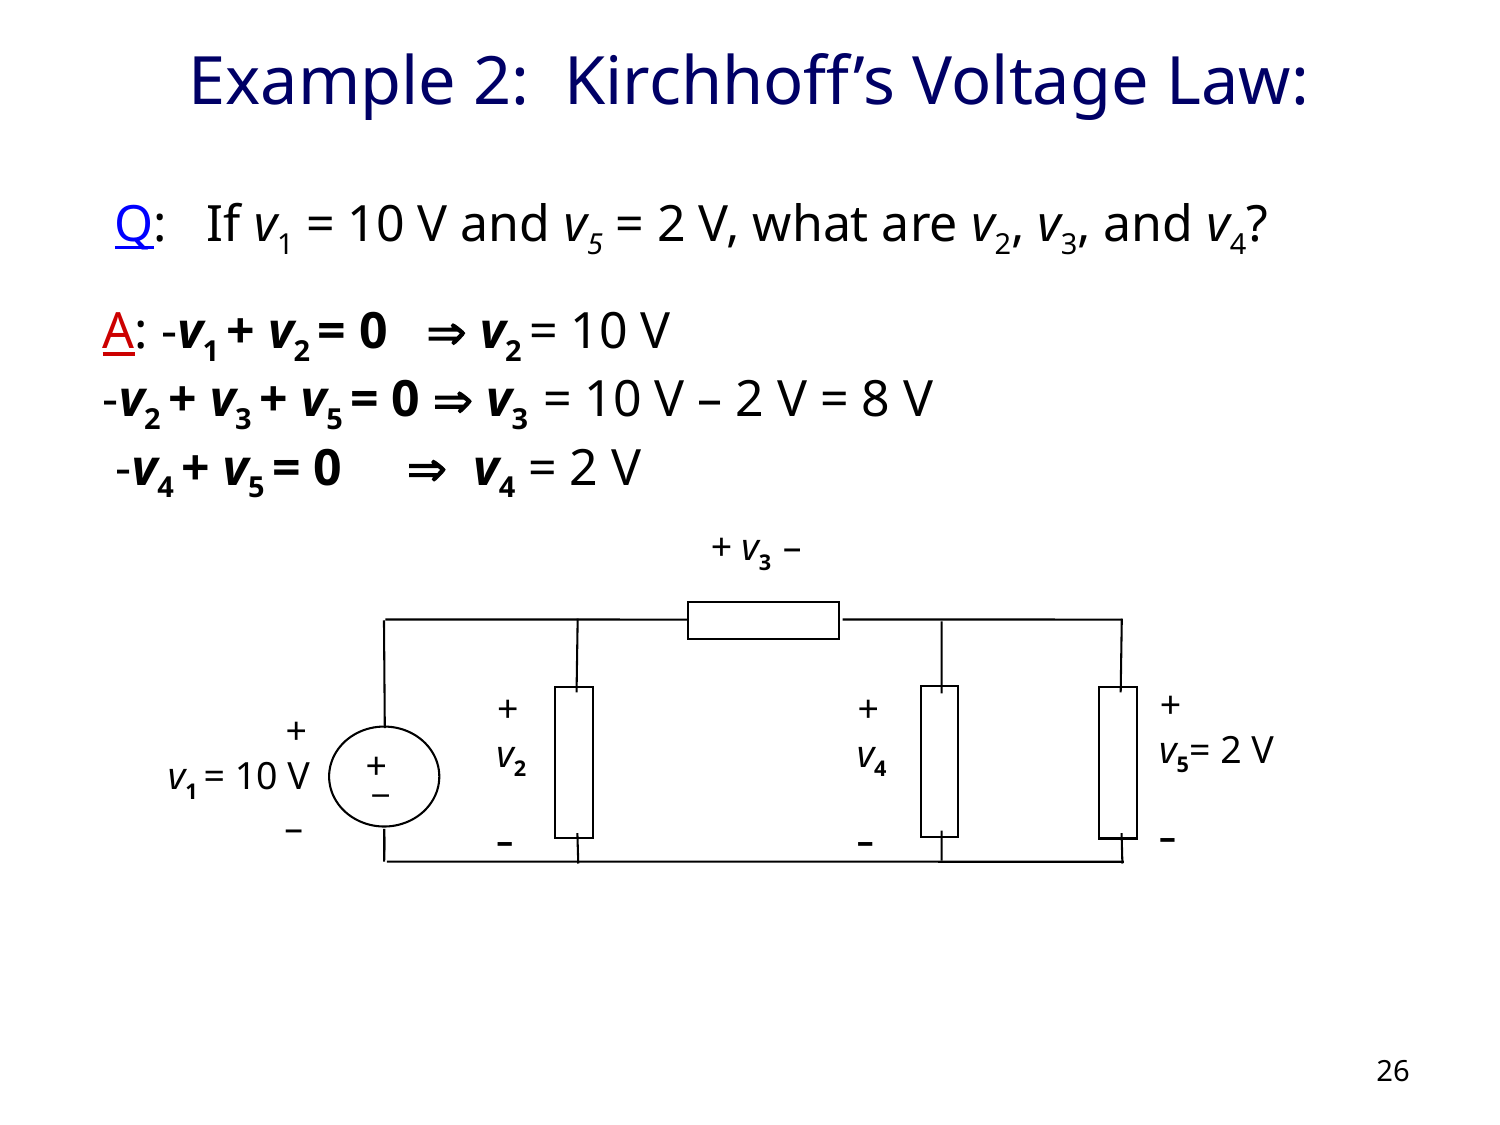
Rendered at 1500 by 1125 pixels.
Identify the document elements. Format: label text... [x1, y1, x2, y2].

slide_number 26 [1074, 1042, 1425, 1103]
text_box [146, 515, 1294, 864]
text_box A: -v1 + v2 = 0  v2 = 10 V -v2 + v3 + v5 = 0  v3 = 10 V – 2 V = 8 V -v4 + v5 = 0  v4 = 2 V [87, 291, 1187, 511]
text_box Example 2: Kirchhoff’s Voltage Law: [173, 30, 1326, 126]
text_box Q: If v1 = 10 V and v5 = 2 V, what are v2, v3, and v4? [100, 184, 1449, 268]
